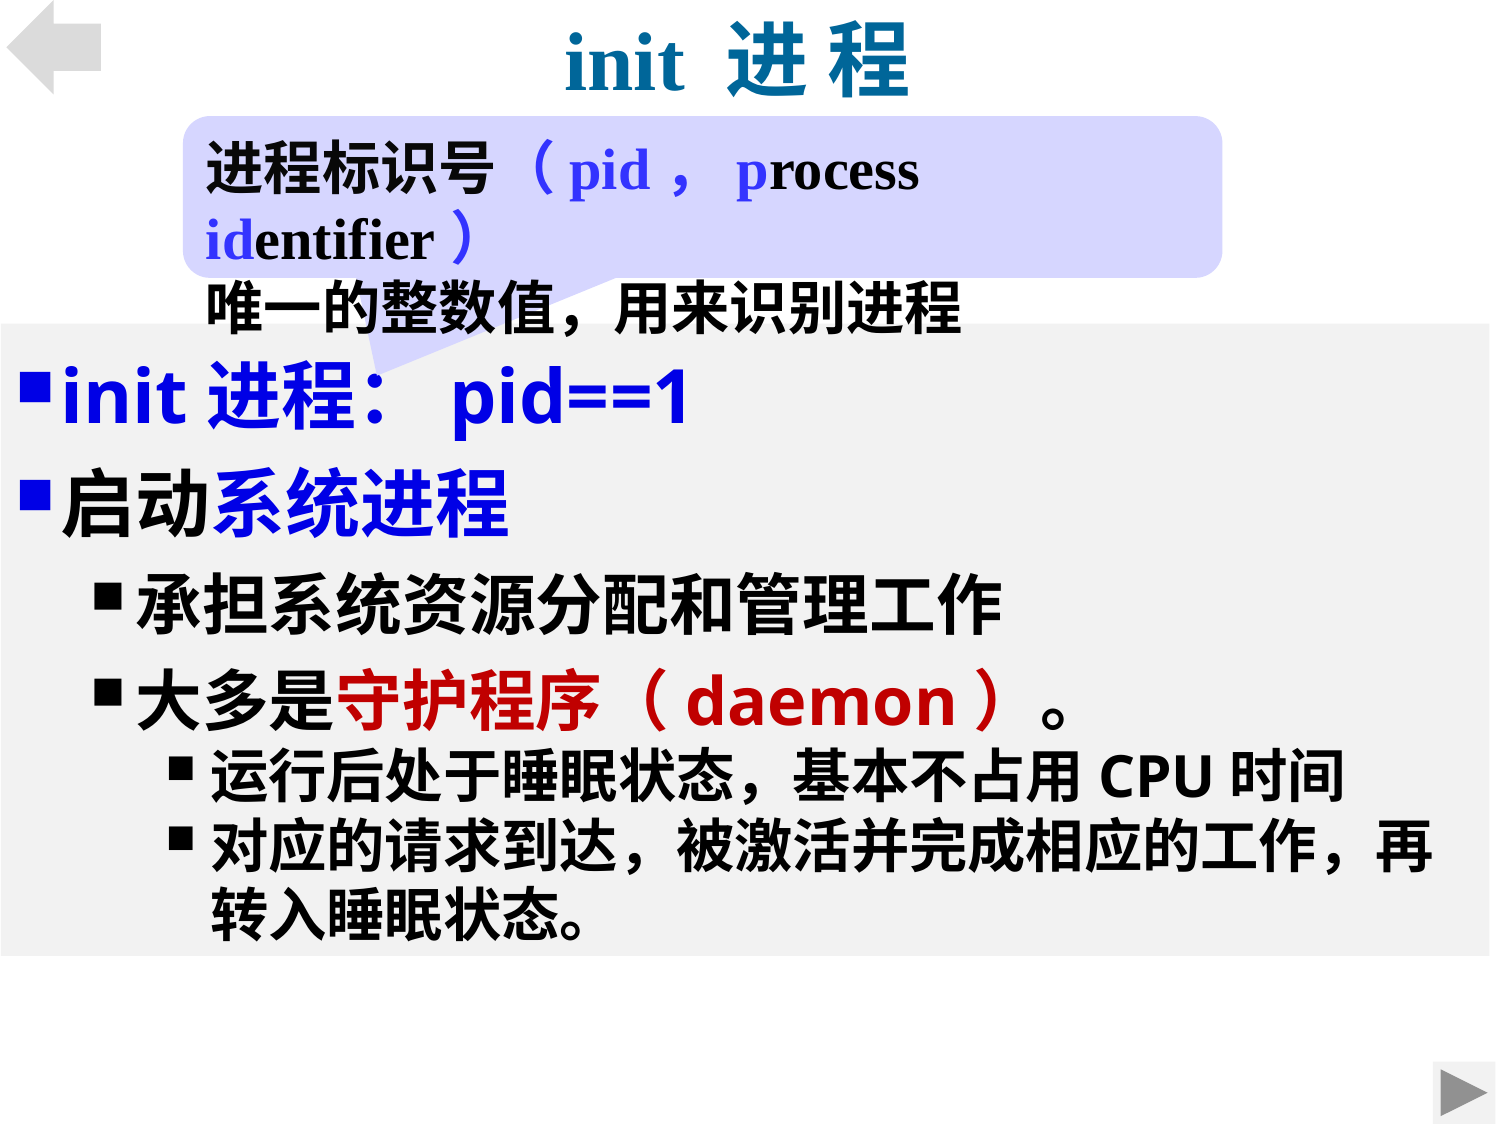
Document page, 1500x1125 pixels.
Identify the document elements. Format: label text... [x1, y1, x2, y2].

text_box [1432, 1061, 1496, 1124]
text_box [6, 0, 101, 95]
text_box 进程标识号（pid，process identifier） 唯一的整数值，用来识别进程 [182, 116, 1223, 376]
text_box init 进 程 [549, 0, 927, 115]
text_box init进程：pid==1 启动系统进程 承担系统资源分配和管理工作 大多是守护程序（daemon）。 运行后处于睡眠状态，基本不占用CPU时间 对应的请求到达，被激活并完成相应的工作，再转入睡眠状态。 [0, 323, 1490, 956]
